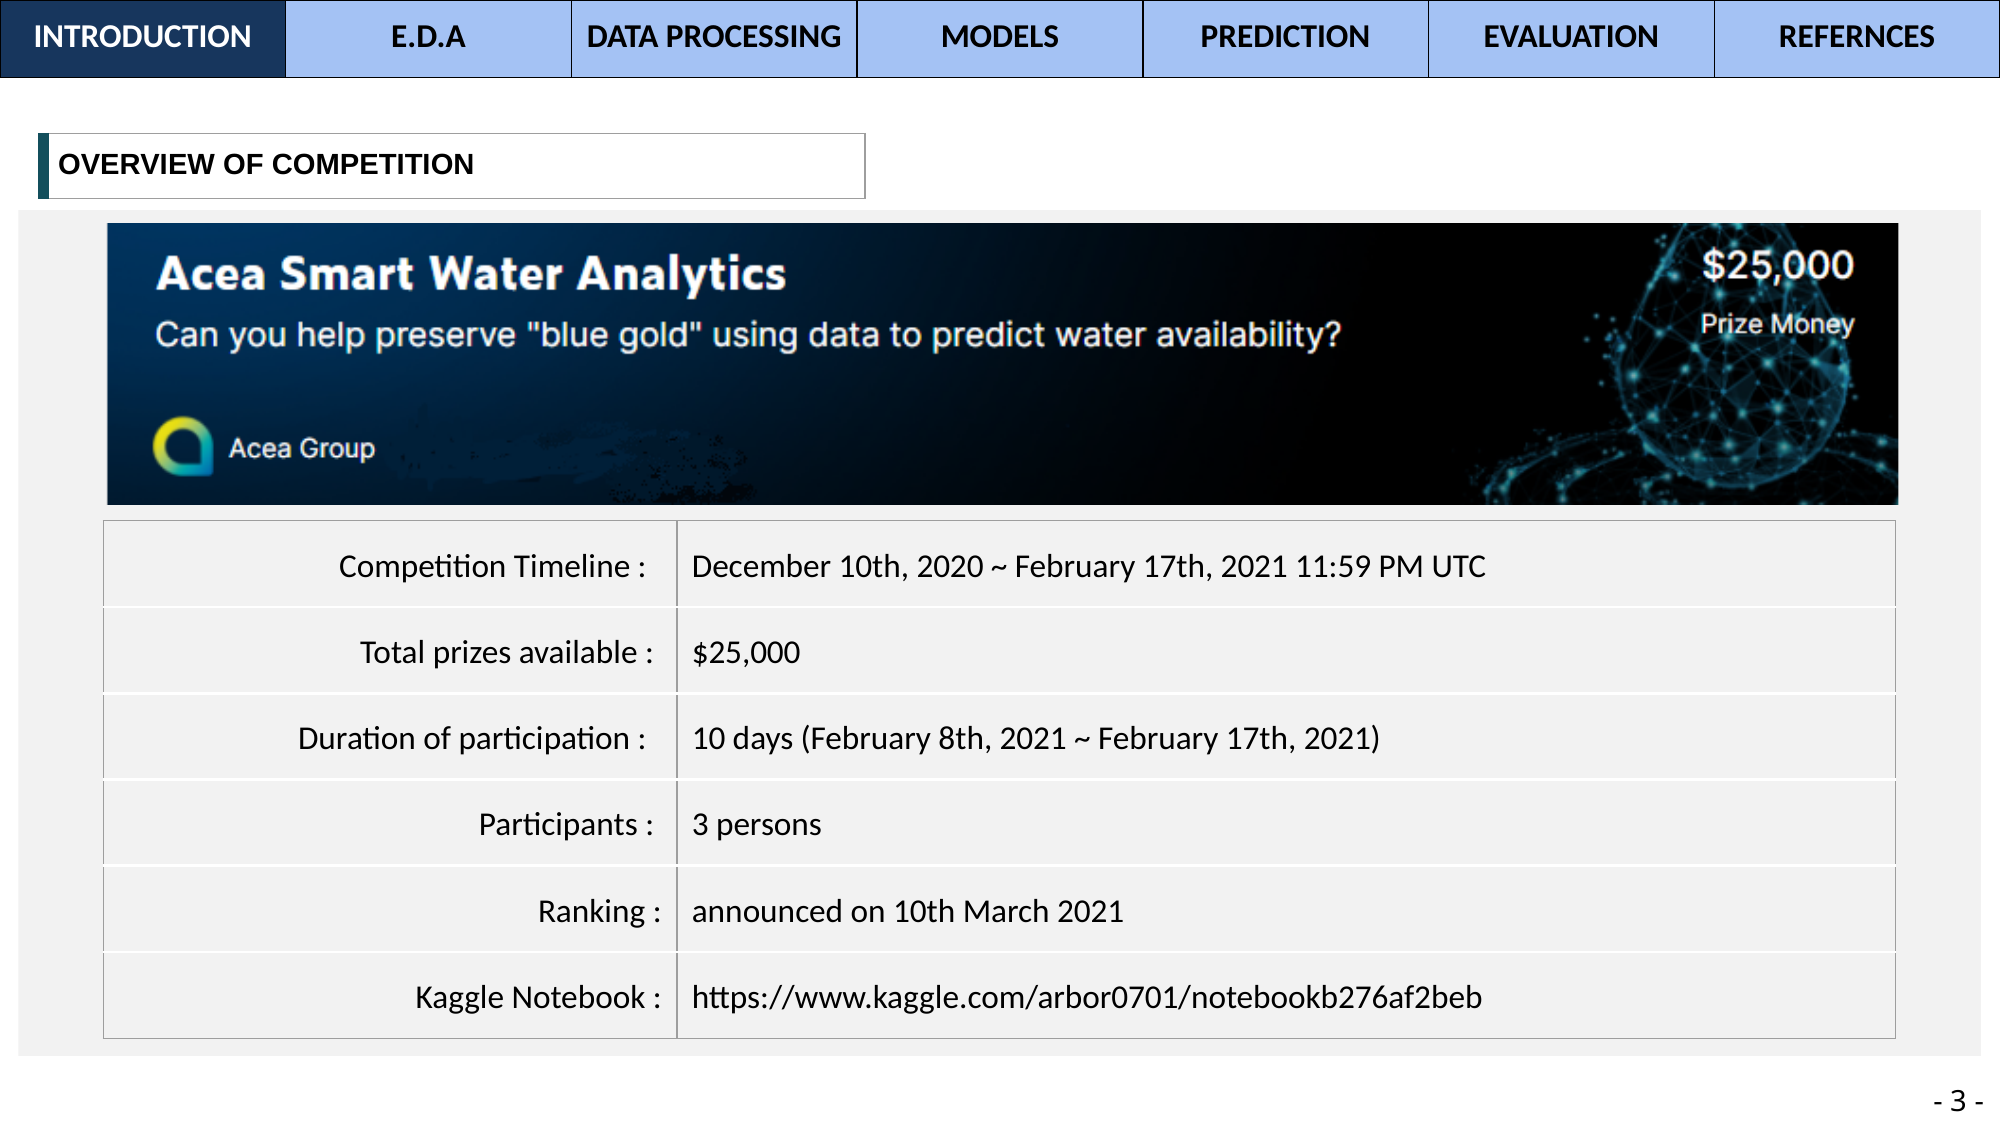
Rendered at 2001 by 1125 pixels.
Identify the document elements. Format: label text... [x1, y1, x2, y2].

picture [105, 223, 1899, 526]
table_cell 10 days (February 8th, 2021 ~ February 17th, 2021) [678, 695, 1895, 778]
table_header E.D.A [286, 1, 571, 77]
table_header INTRODUCTION [1, 1, 285, 77]
table_cell Duration of participation : [104, 695, 676, 778]
table_header December 10th, 2020 ~ February 17th, 2021 11:59 PM UTC [678, 537, 1895, 606]
table_header MODELS [858, 1, 1142, 77]
table_header Competition Timeline : [104, 537, 676, 606]
table_header PREDICTION [1144, 1, 1428, 77]
table_cell Total prizes available : [104, 608, 676, 692]
table_header OVERVIEW OF COMPETITION [49, 134, 864, 198]
table_header REFERNCES [1715, 1, 1999, 77]
table_cell Ranking : [104, 867, 676, 951]
table_cell https://www.kaggle.com/arbor0701/notebookb276af2beb [678, 953, 1895, 1038]
table_header DATA PROCESSING [572, 1, 856, 77]
table_cell Participants : [104, 781, 676, 864]
table_cell $25,000 [678, 608, 1895, 692]
table_cell announced on 10th March 2021 [678, 867, 1895, 951]
table_header E.D.A [104, 530, 676, 537]
text_box [18, 210, 1981, 1056]
table_cell Kaggle Notebook : [104, 953, 676, 1038]
table_header EVALUATION [1429, 1, 1714, 77]
table_cell 3 persons [678, 781, 1895, 864]
text_box - 3 - [1918, 1074, 2000, 1125]
